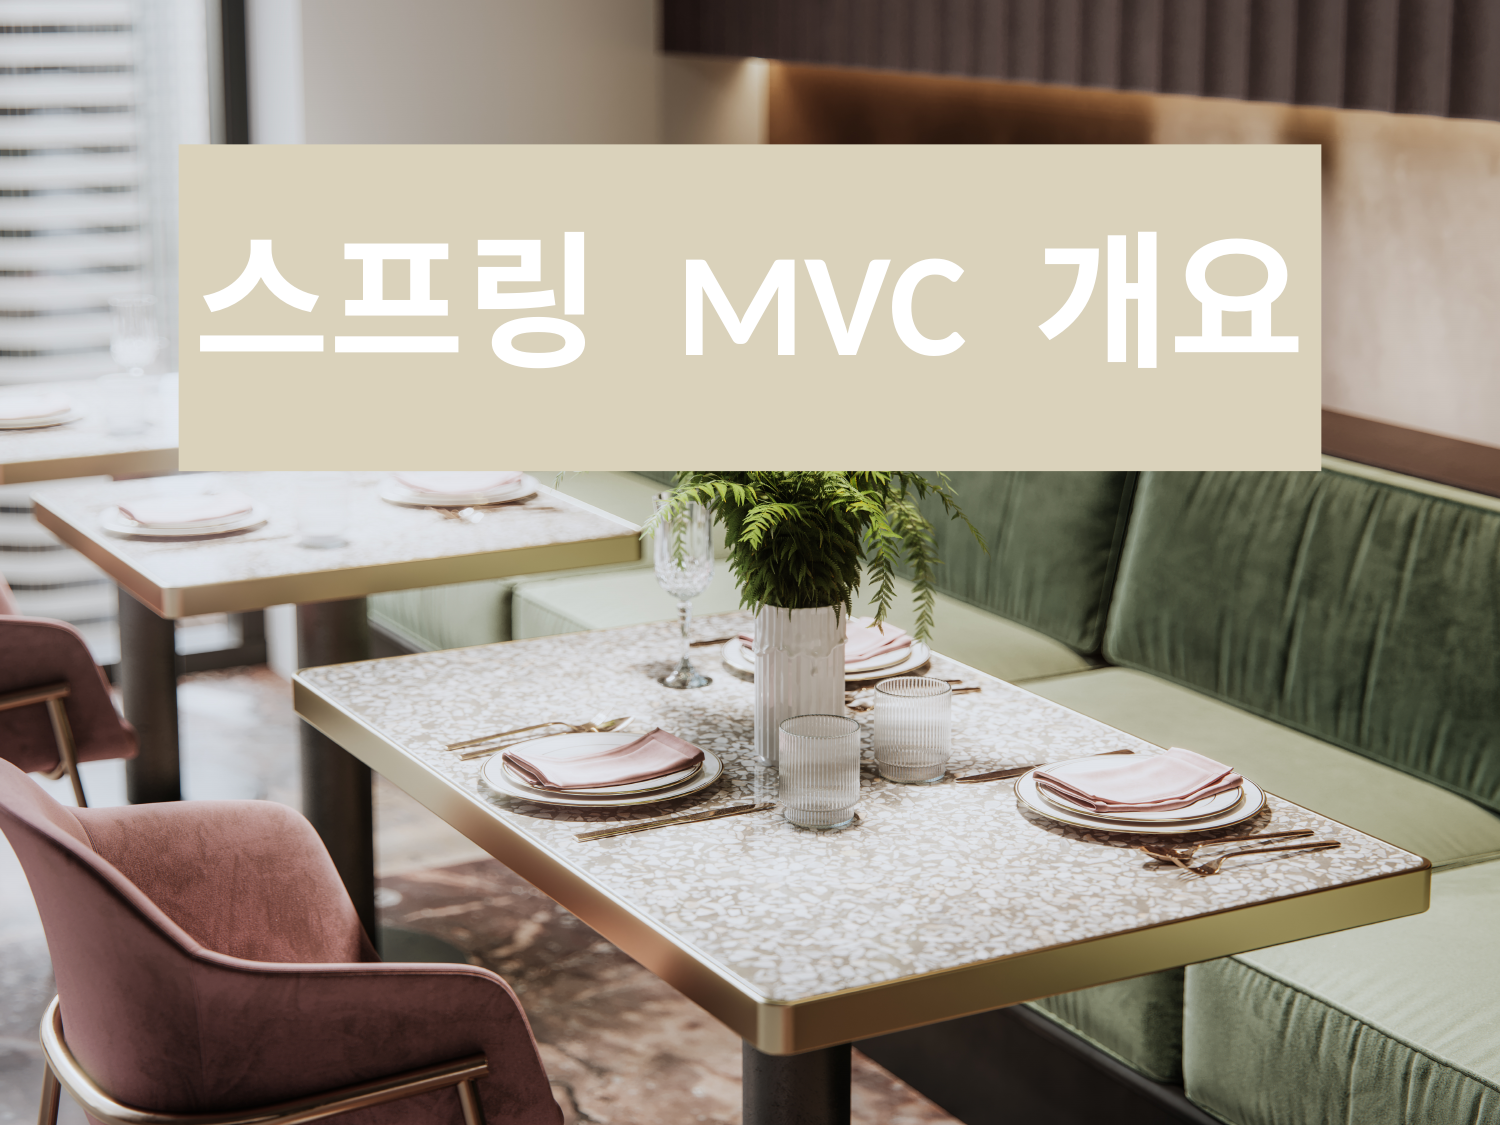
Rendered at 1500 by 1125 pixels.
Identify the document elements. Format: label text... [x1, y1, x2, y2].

title 스프링 MVC 개요 [178, 144, 1322, 472]
picture [0, 0, 1500, 1125]
